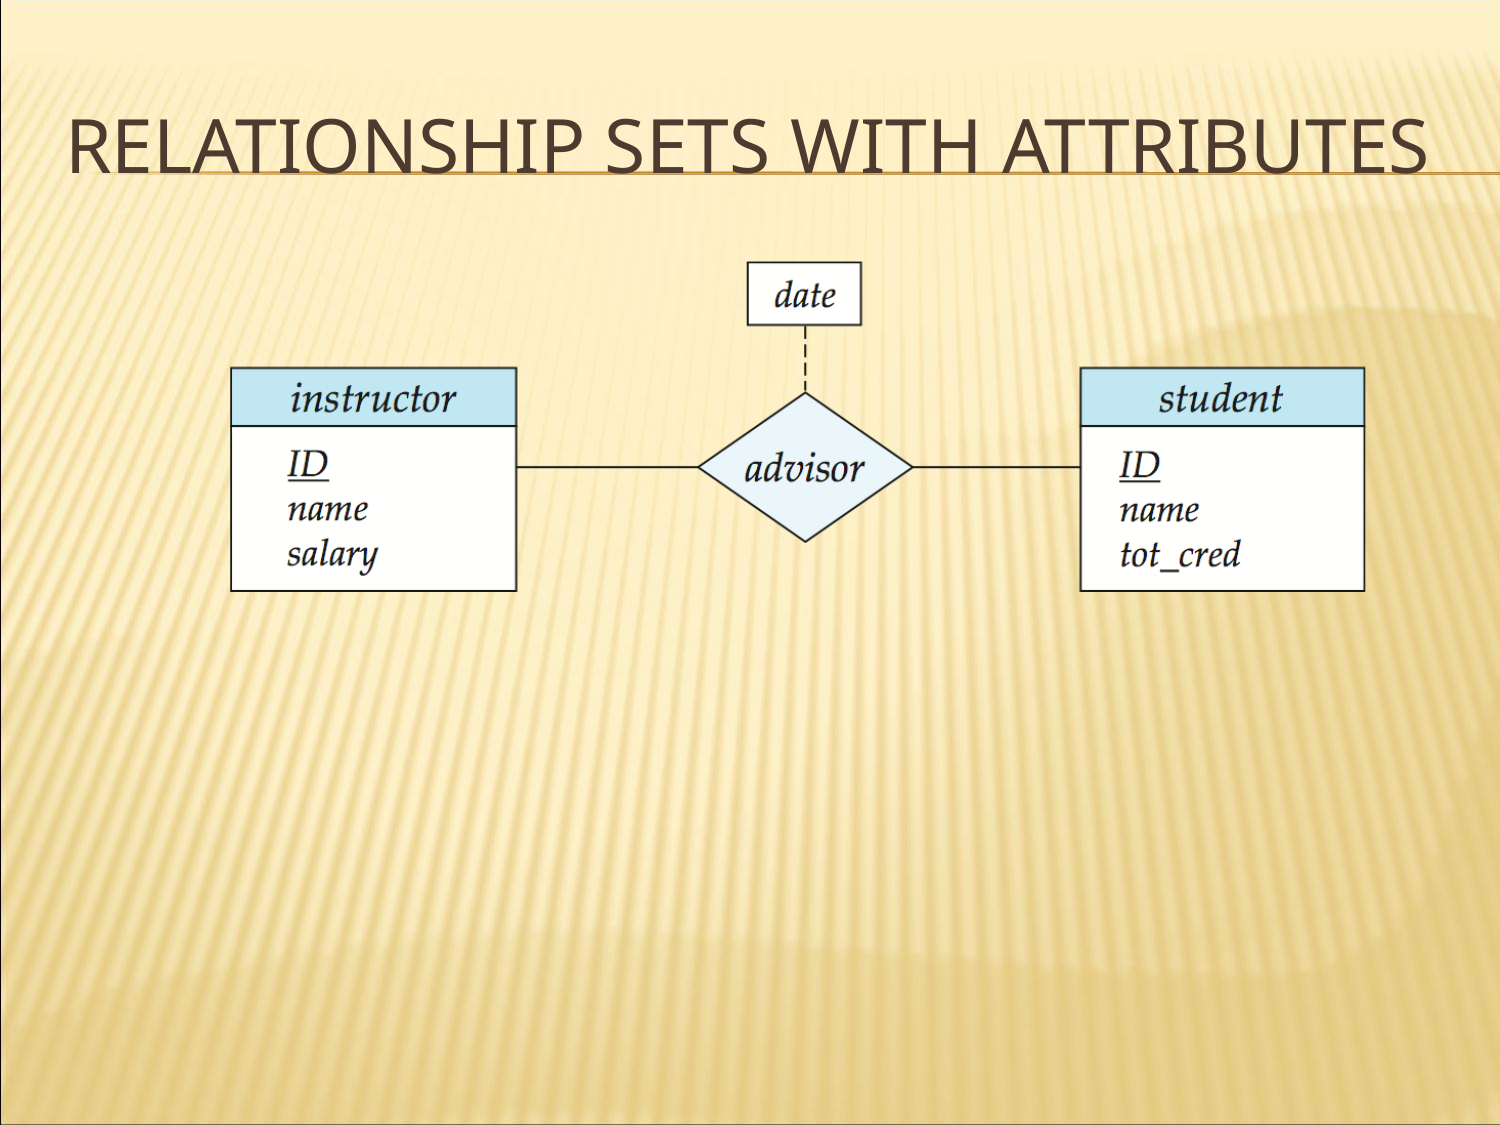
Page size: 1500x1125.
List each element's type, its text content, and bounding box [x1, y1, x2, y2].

title Relationship Sets with Attributes [50, 75, 1475, 213]
picture [0, 0, 1500, 1125]
